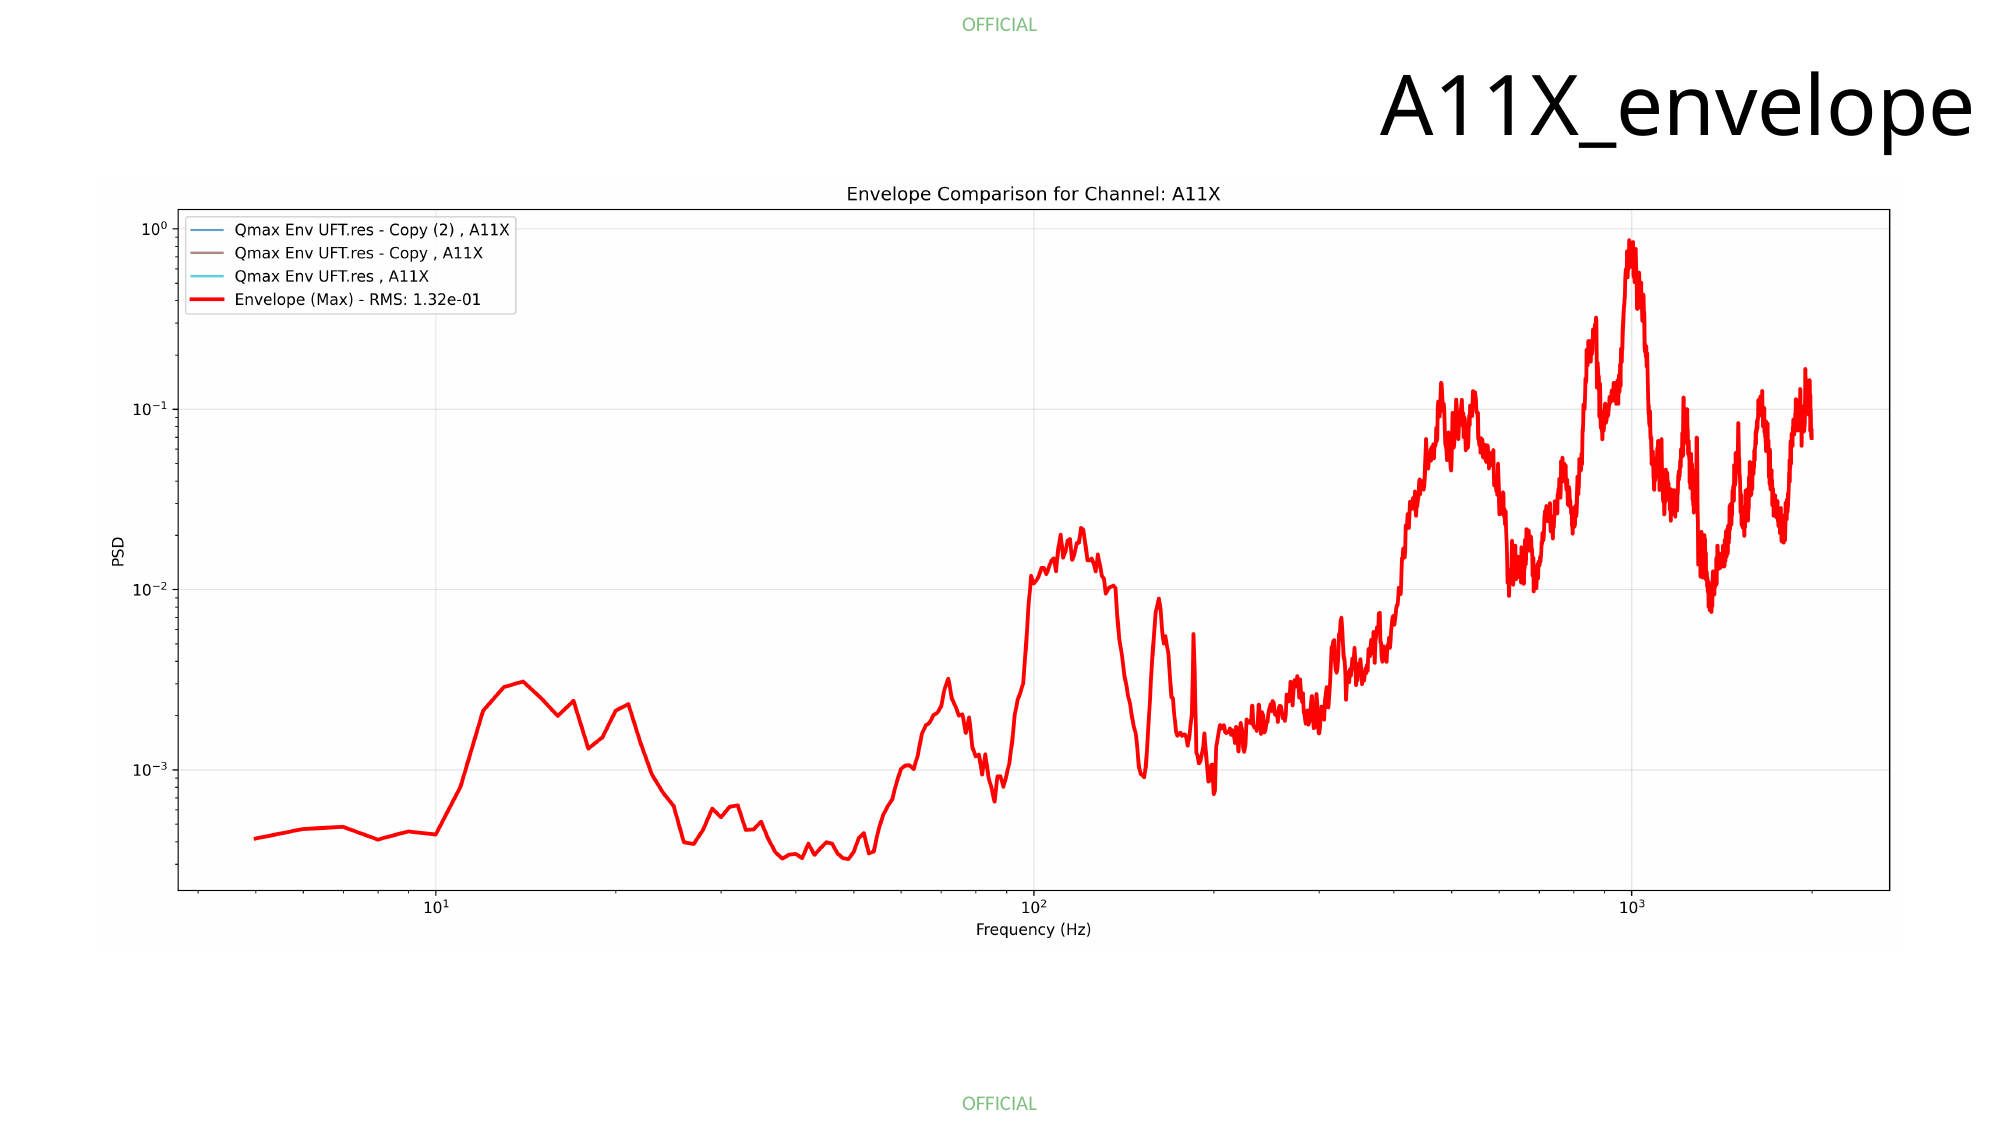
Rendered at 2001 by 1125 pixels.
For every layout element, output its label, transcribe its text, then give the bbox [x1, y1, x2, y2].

title A11X_envelope [1357, 0, 2000, 161]
picture [99, 175, 1901, 950]
